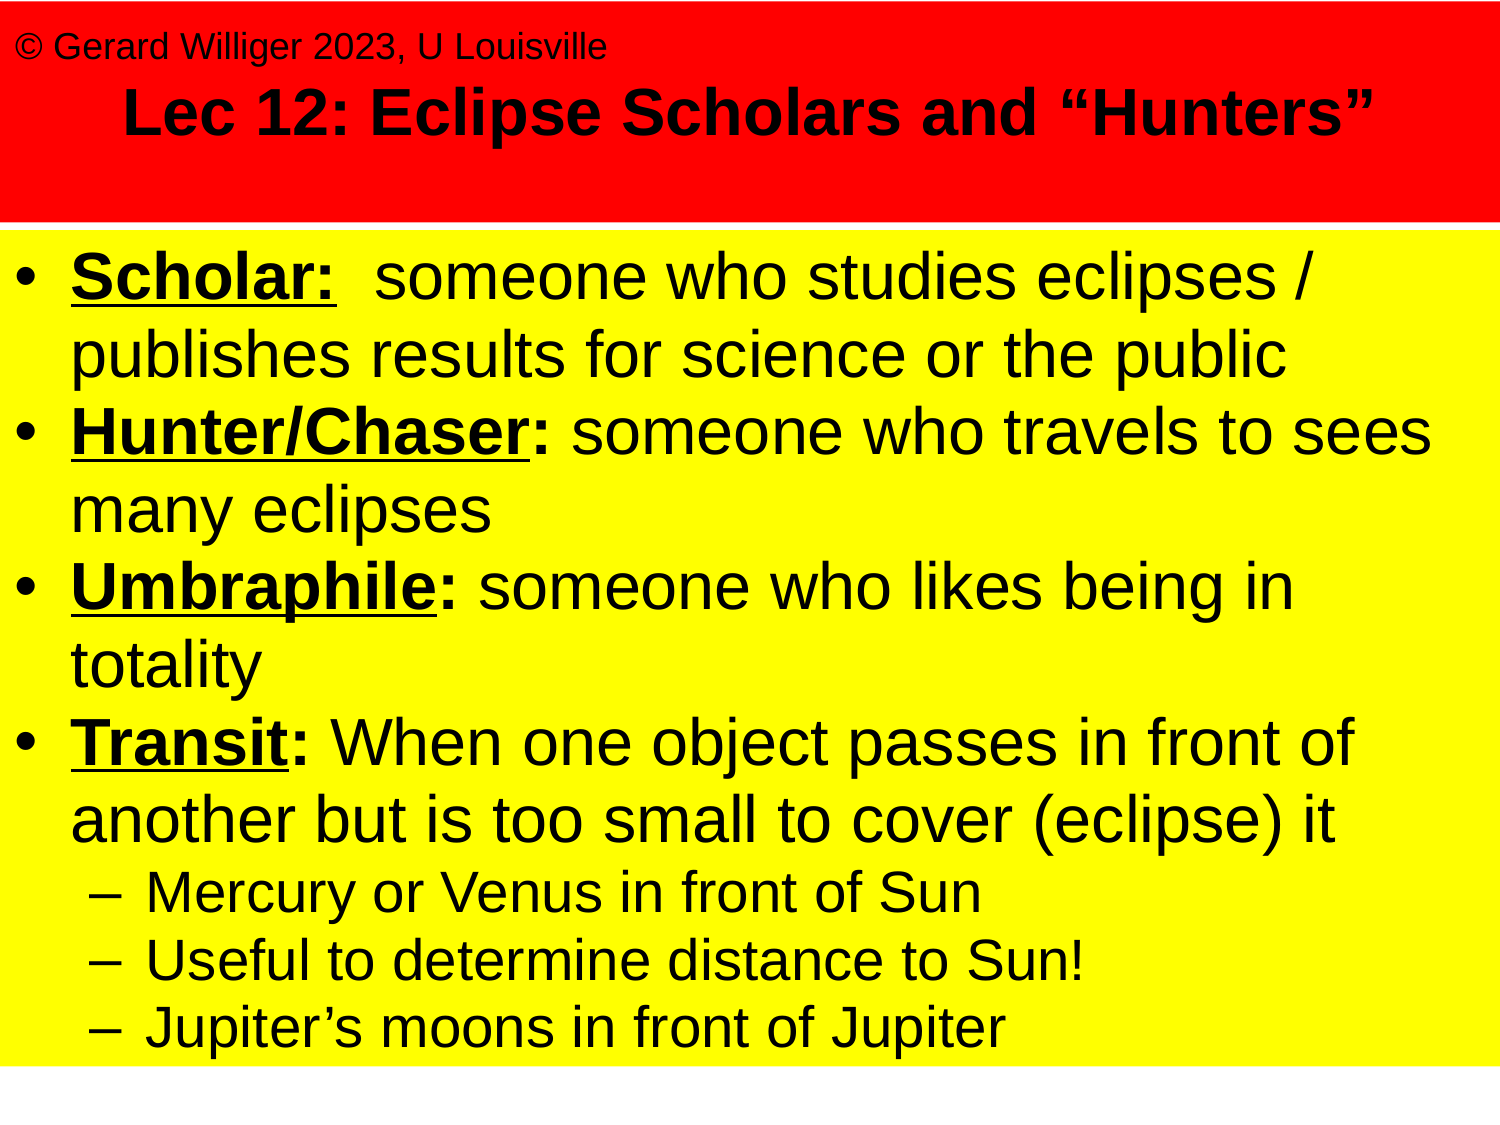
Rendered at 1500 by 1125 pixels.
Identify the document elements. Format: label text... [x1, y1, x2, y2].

list Scholar: someone who studies eclipses / publishes results for science or the public Hunter/Chaser: someone who travels to sees many eclipses Umbraphile: someone who likes being in totality Transit: When one object passes in front of another but is too small to cover (eclipse) it Mercury or Venus in front of Sun Useful to determine distance to Sun! Jupiter’s moons in front of Jupiter [0, 230, 1500, 1067]
title Lec 12: Eclipse Scholars and “Hunters” [0, 1, 1500, 223]
text_box © Gerard Williger 2023, U Louisville [0, 14, 625, 75]
